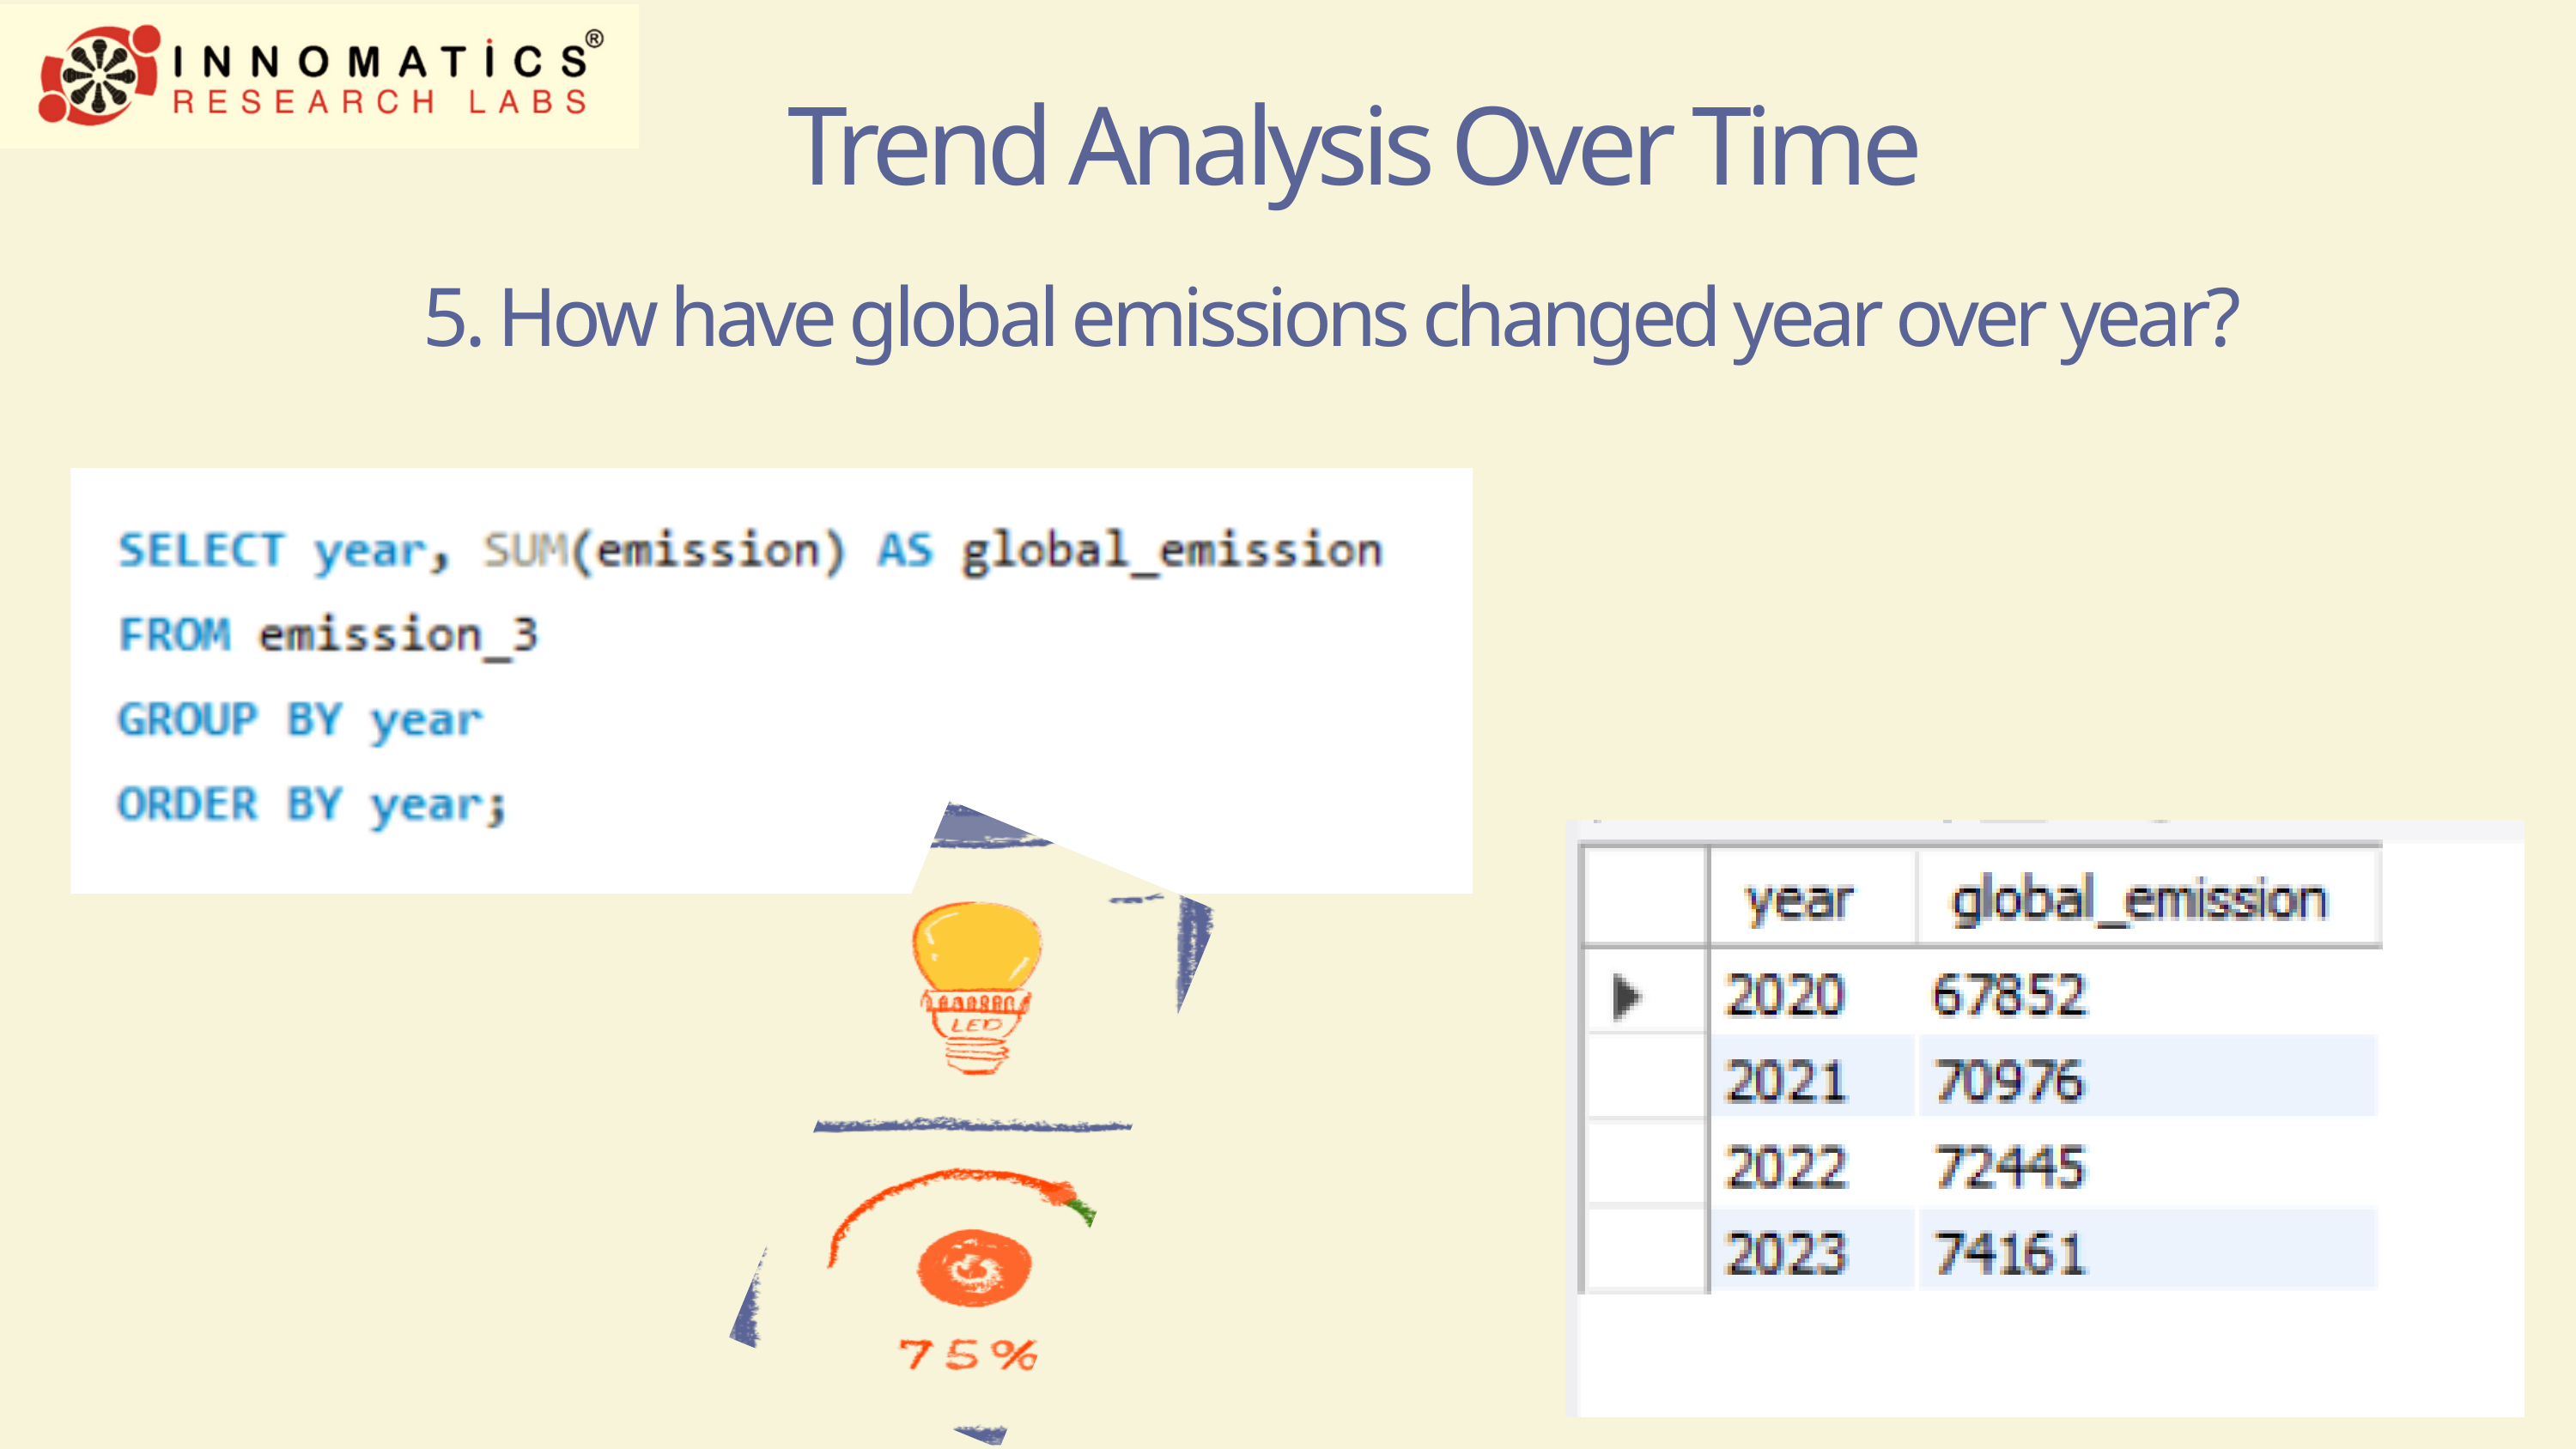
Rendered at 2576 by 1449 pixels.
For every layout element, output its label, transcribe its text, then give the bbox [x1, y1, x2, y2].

text_box Trend Analysis Over Time [771, 54, 1939, 207]
text_box [728, 800, 1221, 1449]
text_box [0, 4, 640, 149]
text_box [70, 468, 1473, 894]
text_box 5. How have global emissions changed year over year? [410, 249, 2254, 363]
text_box [1565, 820, 2525, 1417]
